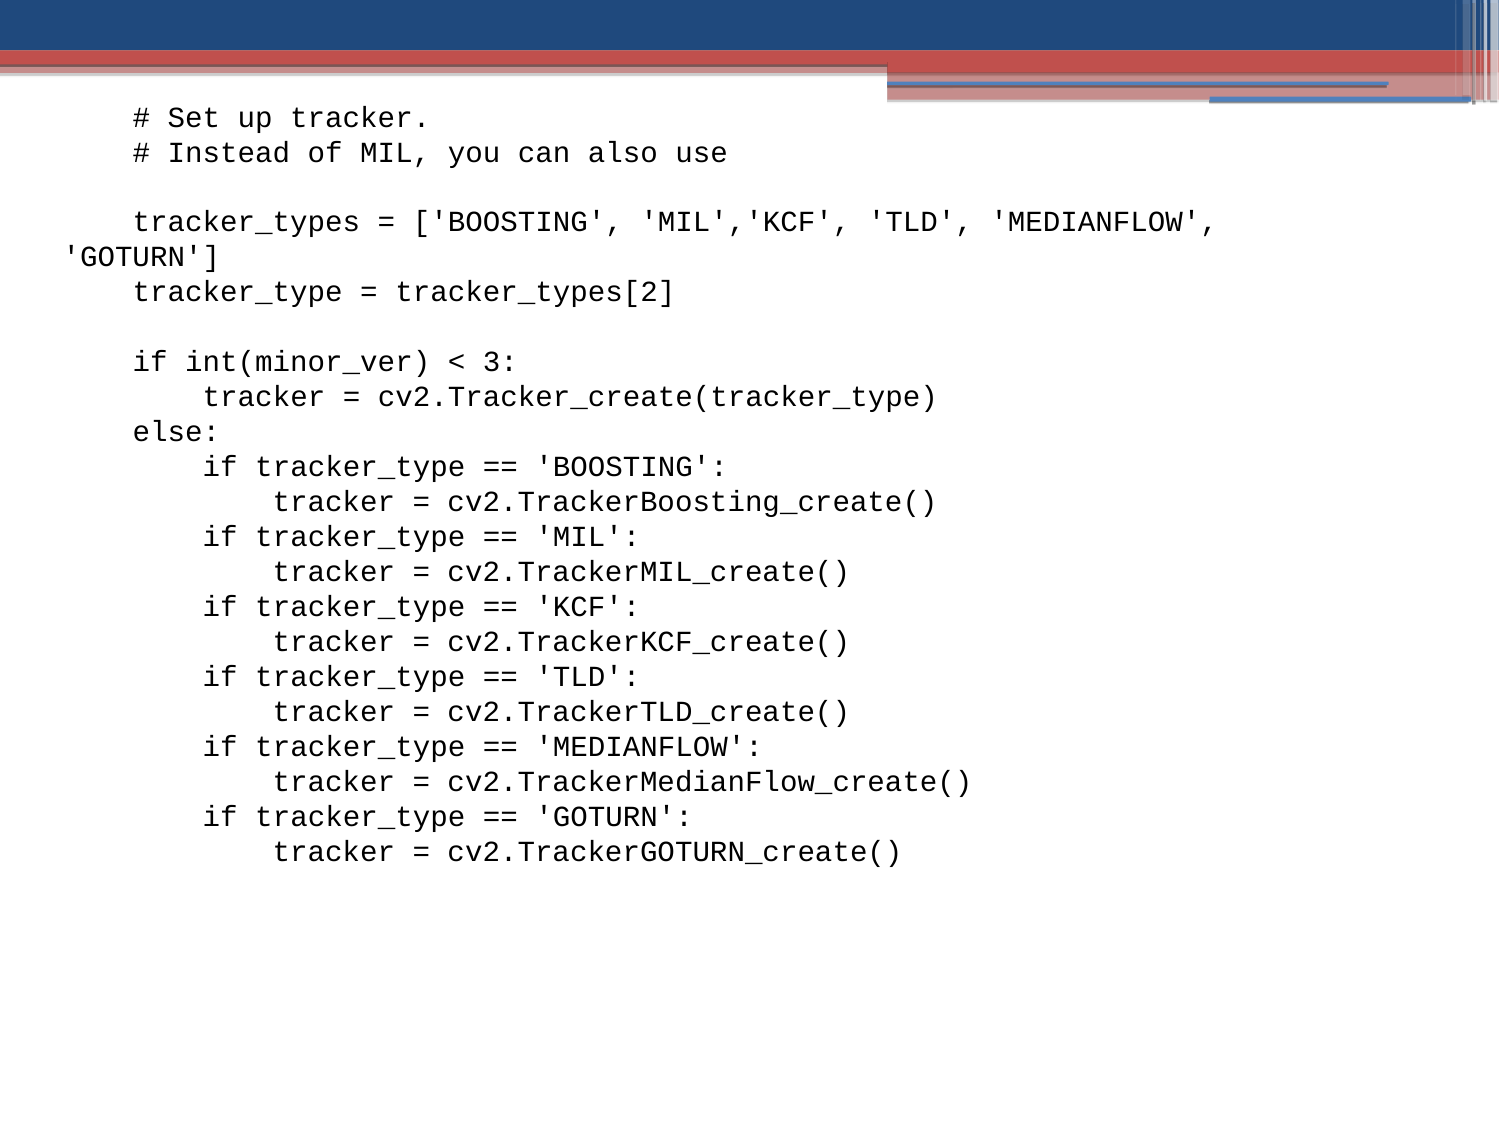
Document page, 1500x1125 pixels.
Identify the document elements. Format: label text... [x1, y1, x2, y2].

text_box # Set up tracker. # Instead of MIL, you can also use tracker_types = ['BOOSTING', 'MIL','KCF', 'TLD', 'MEDIANFLOW', 'GOTURN'] tracker_type = tracker_types[2] if int(minor_ver) < 3: tracker = cv2.Tracker_create(tracker_type) else: if tracker_type == 'BOOSTING': tracker = cv2.TrackerBoosting_create() if tracker_type == 'MIL': tracker = cv2.TrackerMIL_create() if tracker_type == 'KCF': tracker = cv2.TrackerKCF_create() if tracker_type == 'TLD': tracker = cv2.TrackerTLD_create() if tracker_type == 'MEDIANFLOW': tracker = cv2.TrackerMedianFlow_create() if tracker_type == 'GOTURN': tracker = cv2.TrackerGOTURN_create() [47, 90, 1355, 897]
